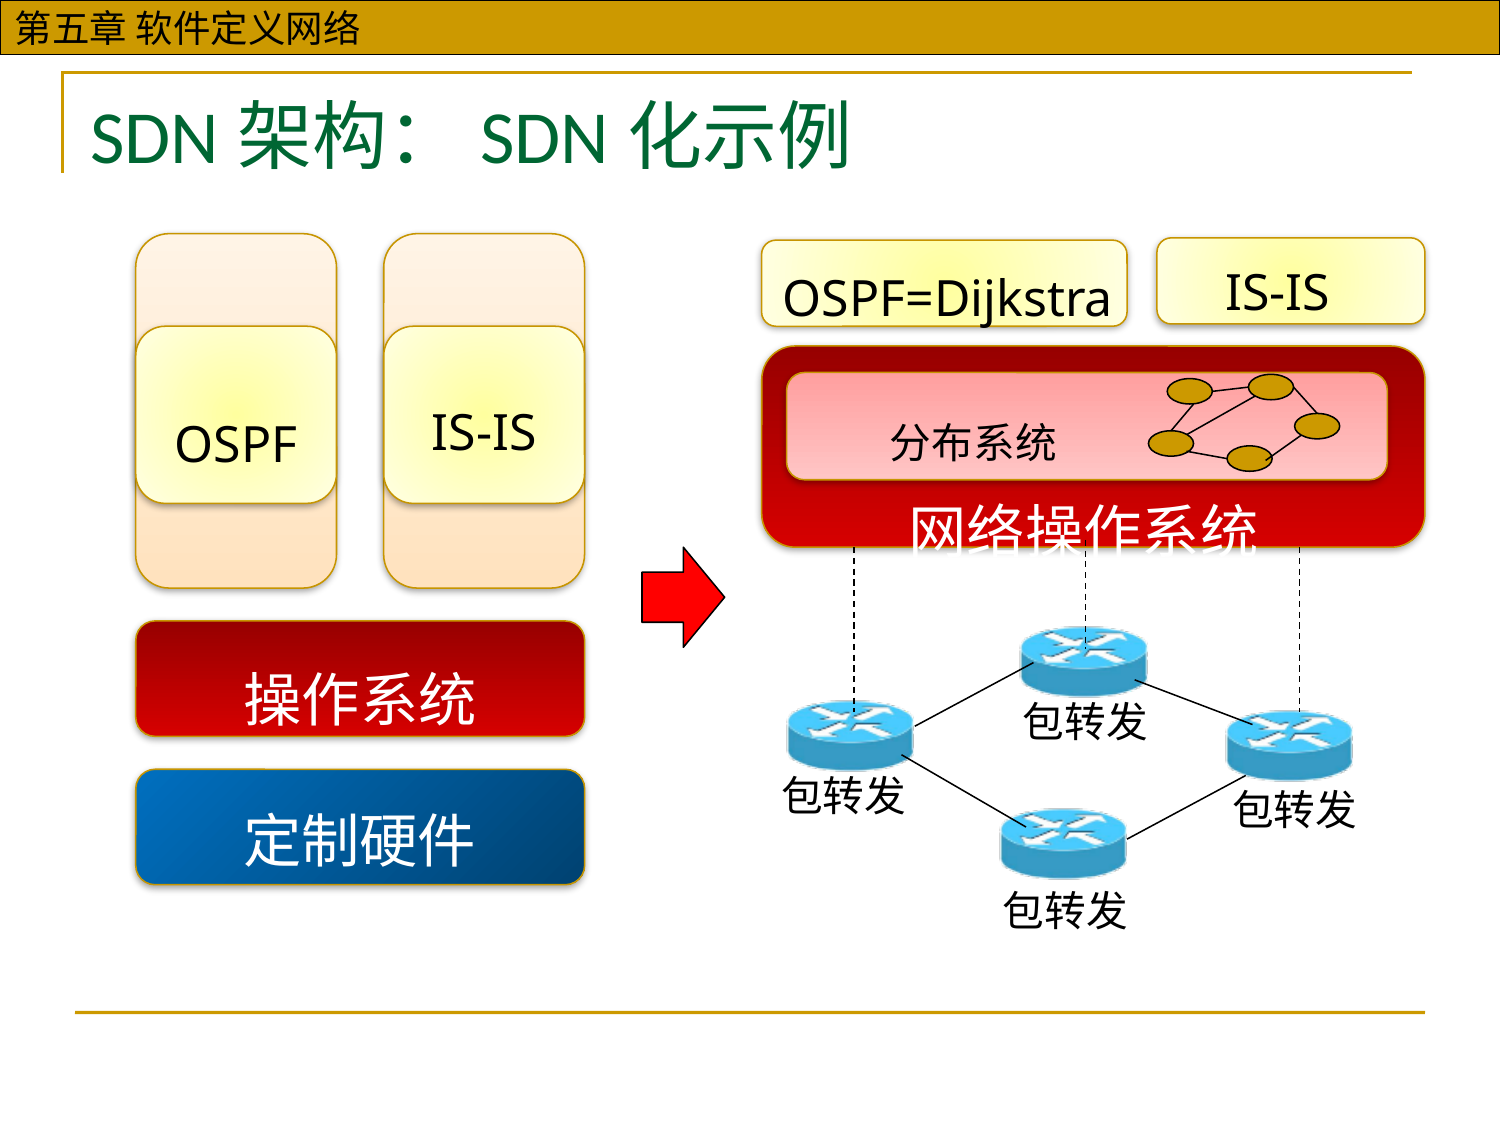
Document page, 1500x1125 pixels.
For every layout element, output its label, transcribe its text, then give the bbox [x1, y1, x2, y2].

text_box [760, 241, 768, 325]
text_box [134, 768, 586, 886]
text_box 操作系统 [228, 613, 492, 741]
text_box 包转发 [766, 732, 896, 828]
picture [1006, 613, 1168, 712]
text_box 包转发 [1007, 719, 1163, 753]
text_box [1346, 237, 1426, 325]
text_box [382, 325, 586, 505]
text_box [1186, 451, 1228, 459]
title SDN架构：SDN化示例 [75, 80, 1425, 197]
text_box [382, 232, 586, 344]
text_box OSPF=Dijkstra [768, 222, 1128, 334]
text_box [901, 754, 1027, 828]
text_box OSPF [160, 368, 313, 480]
text_box 定制硬件 [228, 754, 491, 882]
text_box [134, 492, 338, 589]
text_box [1265, 434, 1302, 461]
picture [985, 794, 1147, 894]
text_box 包转发 [987, 902, 1143, 943]
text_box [1186, 395, 1256, 435]
text_box [382, 492, 586, 589]
text_box [641, 547, 725, 648]
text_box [1212, 386, 1249, 392]
text_box [760, 345, 1426, 548]
text_box IS-IS [1210, 217, 1346, 328]
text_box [1293, 386, 1318, 414]
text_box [1170, 403, 1181, 431]
text_box [1248, 374, 1294, 400]
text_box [914, 662, 1034, 727]
text_box [134, 325, 338, 505]
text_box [1134, 679, 1253, 725]
text_box [134, 620, 228, 738]
text_box [134, 232, 338, 344]
text_box [1230, 445, 1266, 472]
text_box [1148, 431, 1194, 457]
text_box 分布系统 [874, 379, 1072, 474]
text_box 网络操作系统 [893, 488, 1273, 573]
text_box [1167, 378, 1211, 402]
text_box [1294, 413, 1340, 439]
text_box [1126, 775, 1246, 840]
text_box [785, 371, 1389, 481]
text_box [492, 620, 586, 738]
text_box 包转发 [1251, 803, 1373, 841]
text_box [1156, 237, 1210, 325]
picture [1212, 696, 1373, 796]
text_box IS-IS [416, 356, 552, 468]
picture [773, 687, 935, 786]
